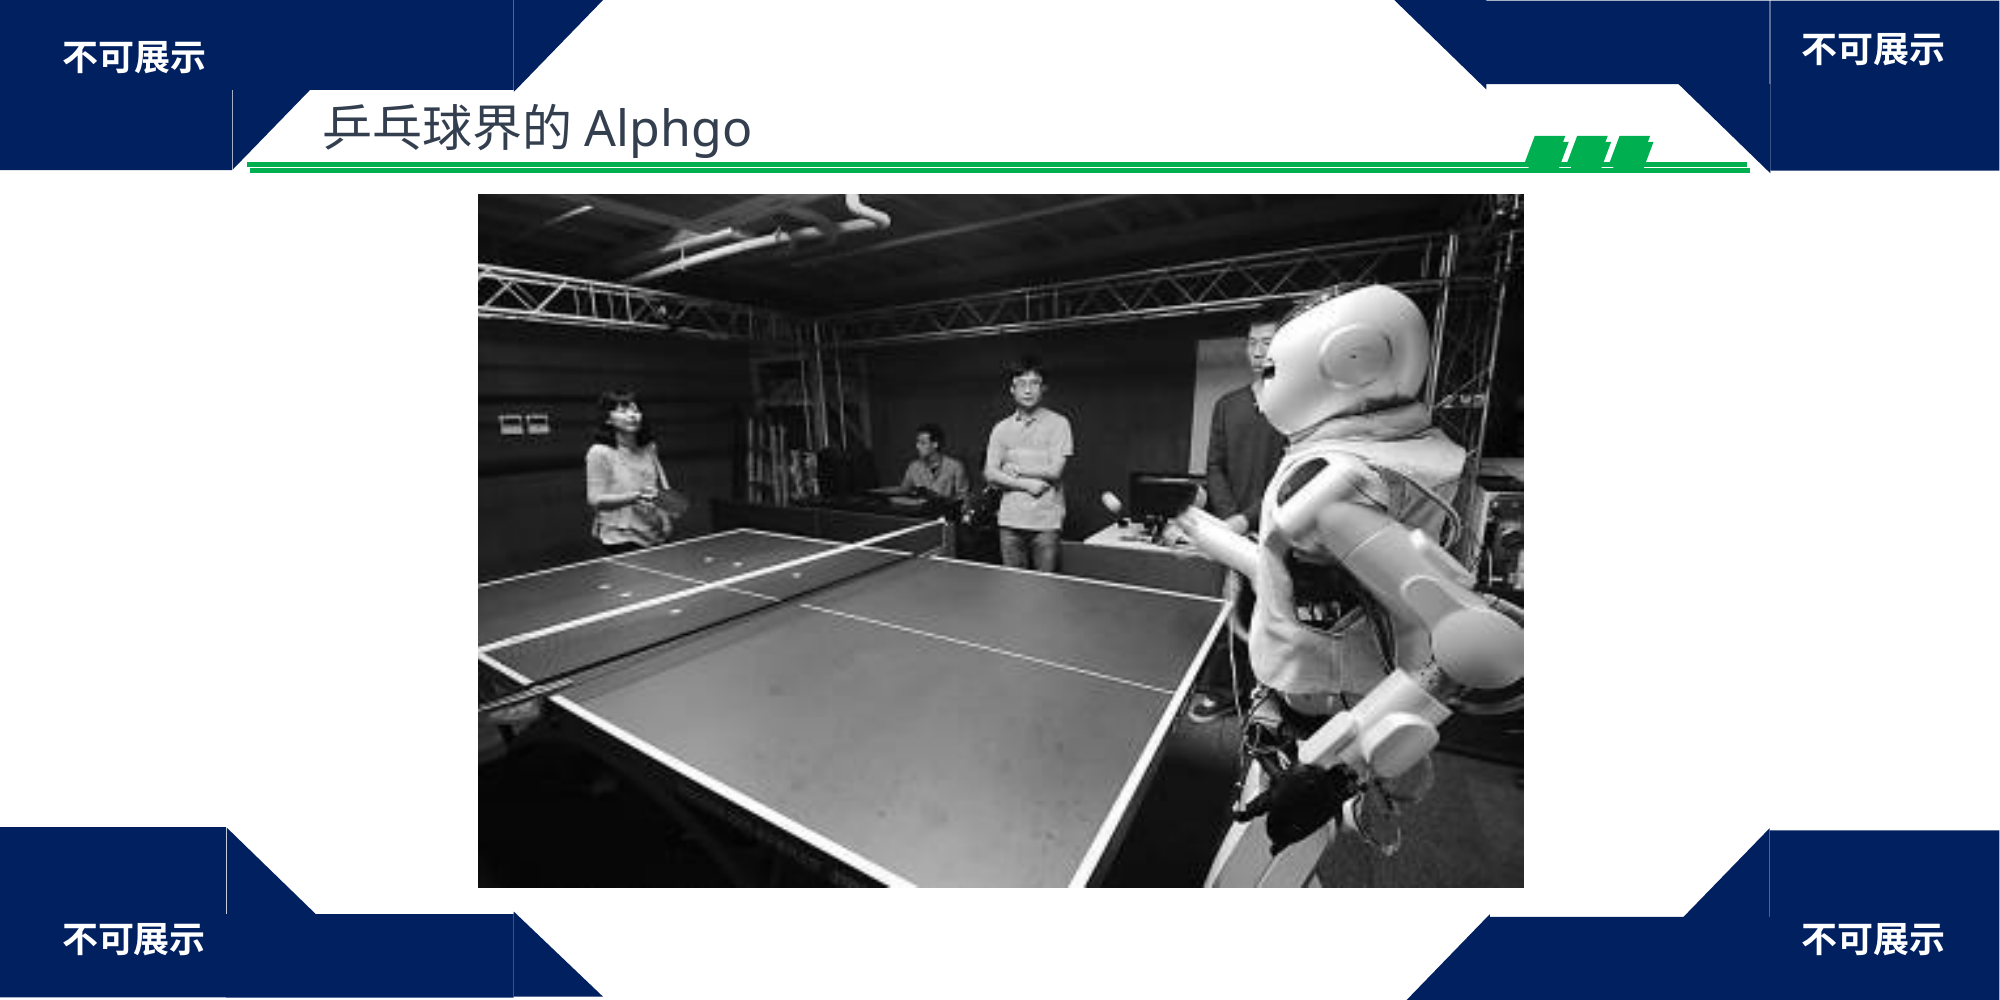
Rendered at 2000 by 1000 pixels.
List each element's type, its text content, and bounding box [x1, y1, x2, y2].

text_box 乒乓球界的Alphgo [308, 88, 857, 135]
picture [478, 194, 1525, 888]
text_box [246, 135, 1747, 165]
